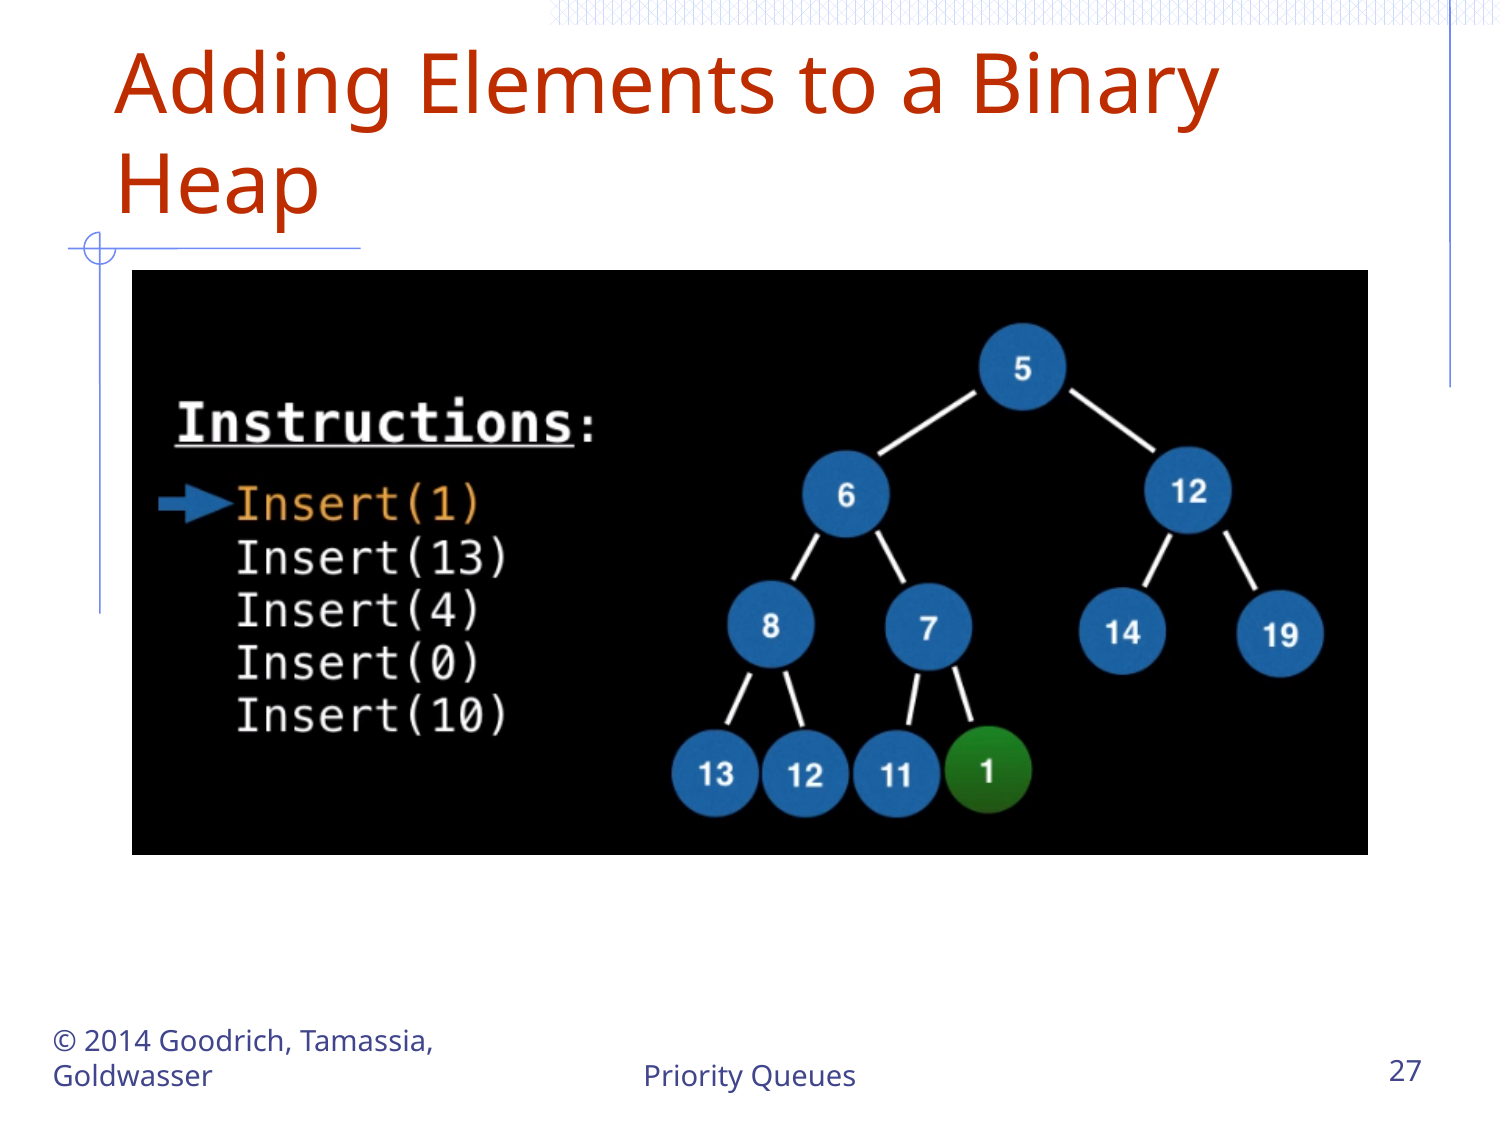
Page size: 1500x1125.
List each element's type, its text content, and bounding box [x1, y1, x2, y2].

title Adding Elements to a Binary Heap [99, 50, 1413, 238]
slide_number 27 [1124, 1024, 1438, 1101]
slide_number © 2014 Goodrich, Tamassia, Goldwasser [37, 1024, 512, 1101]
footer Priority Queues [512, 1024, 988, 1101]
picture [132, 270, 1368, 855]
